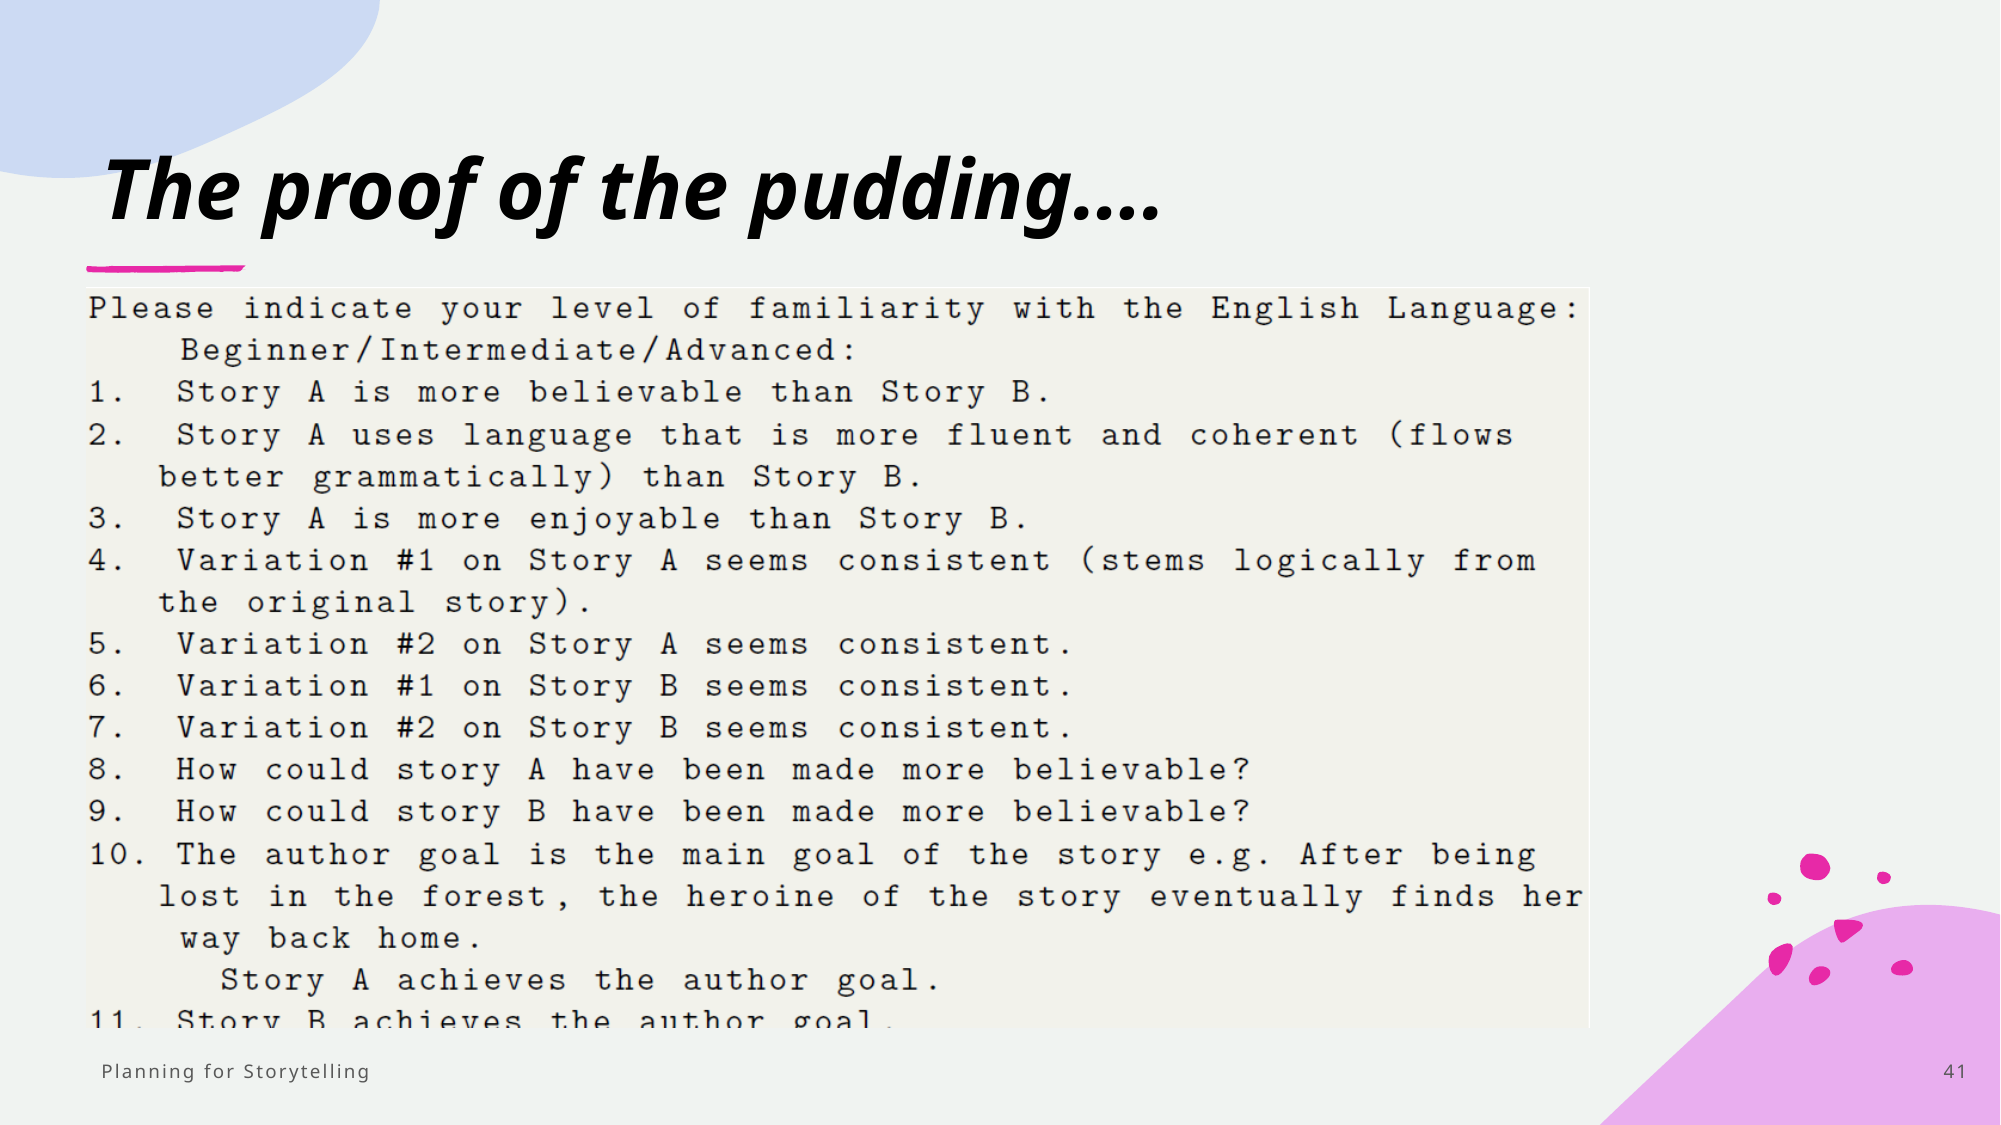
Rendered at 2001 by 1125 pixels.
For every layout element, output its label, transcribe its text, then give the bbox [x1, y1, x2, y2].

footer Planning for Storytelling [86, 1042, 653, 1103]
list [86, 287, 1590, 1028]
title The proof of the pudding…. [86, 144, 1740, 244]
slide_number 41 [1911, 1042, 1999, 1103]
